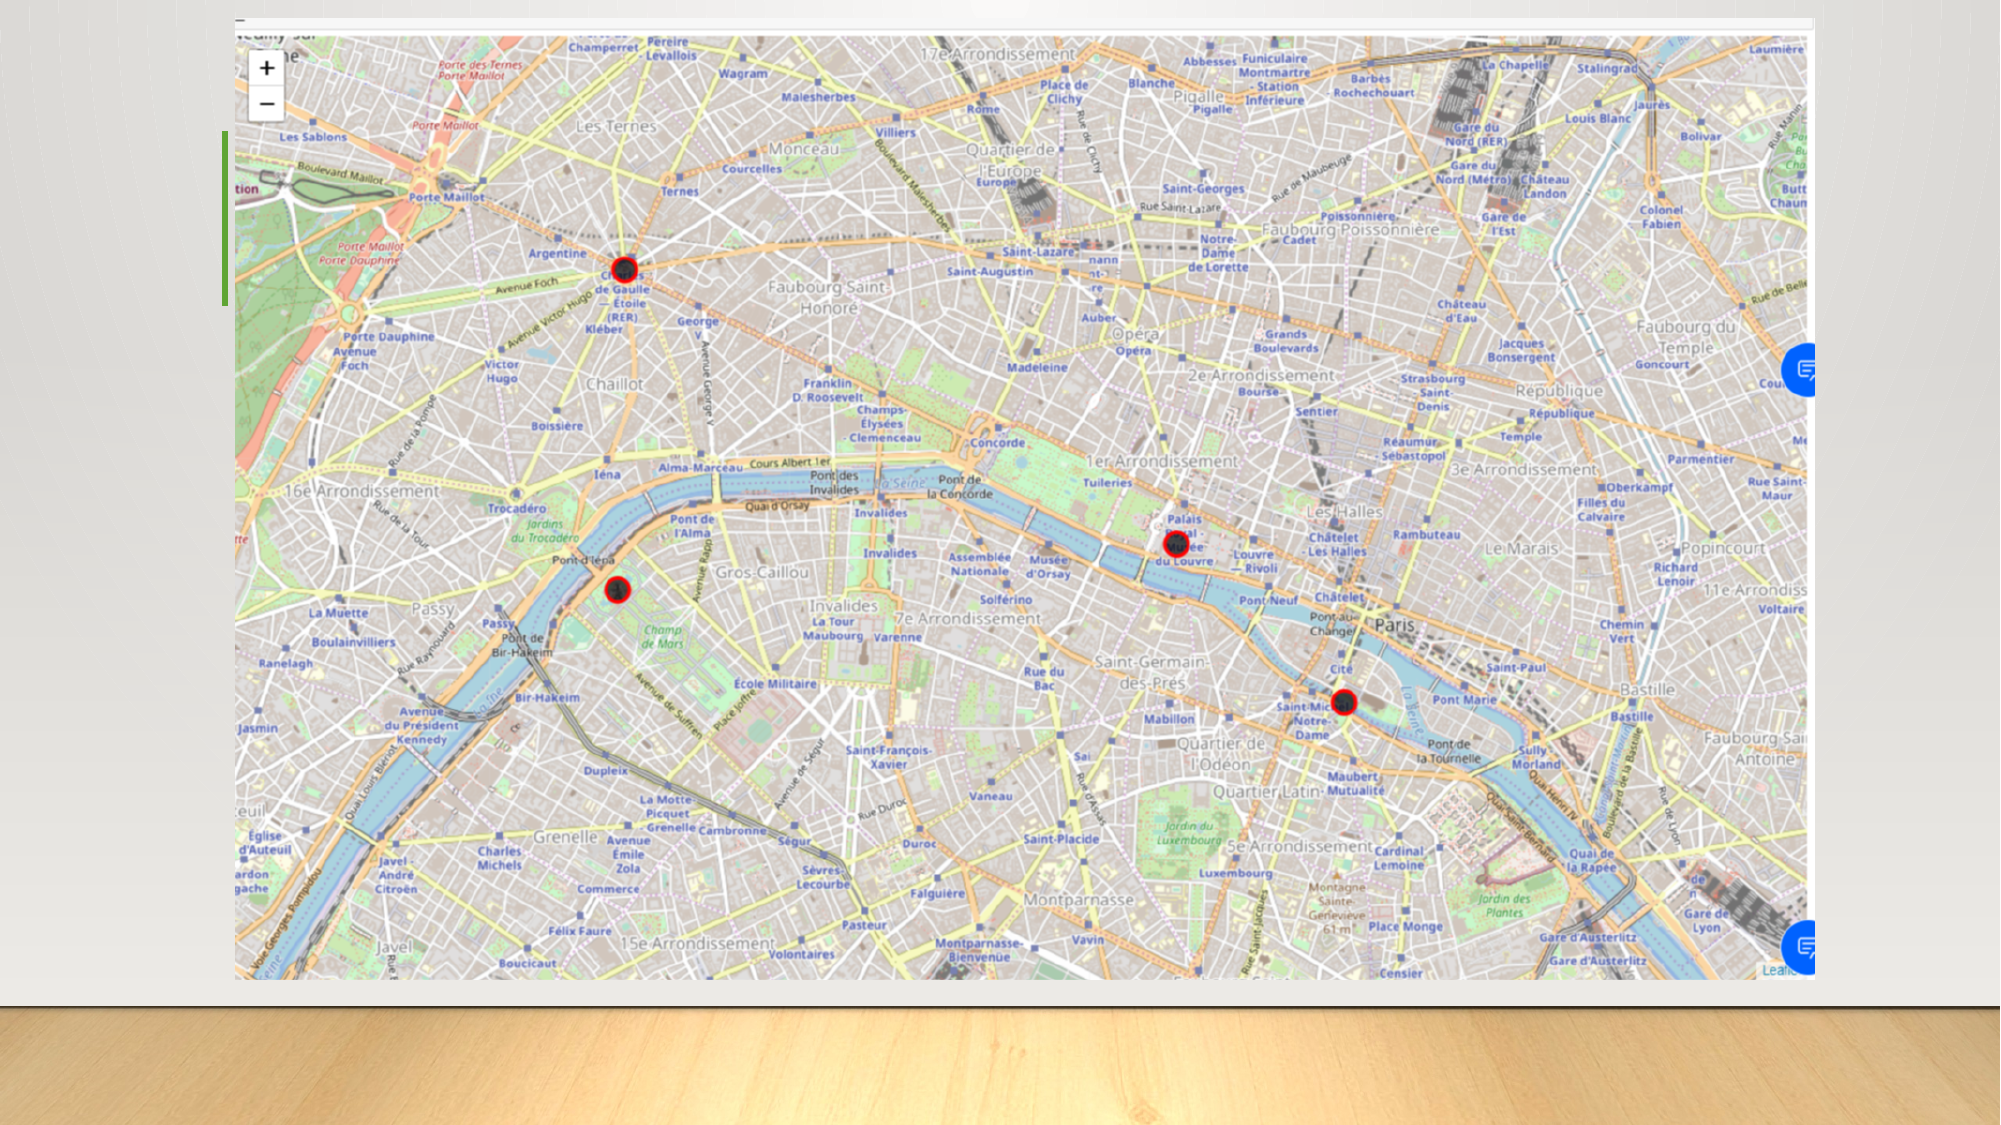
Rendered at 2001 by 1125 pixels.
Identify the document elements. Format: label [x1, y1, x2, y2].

picture [0, 1006, 2000, 1125]
picture [235, 18, 1815, 980]
